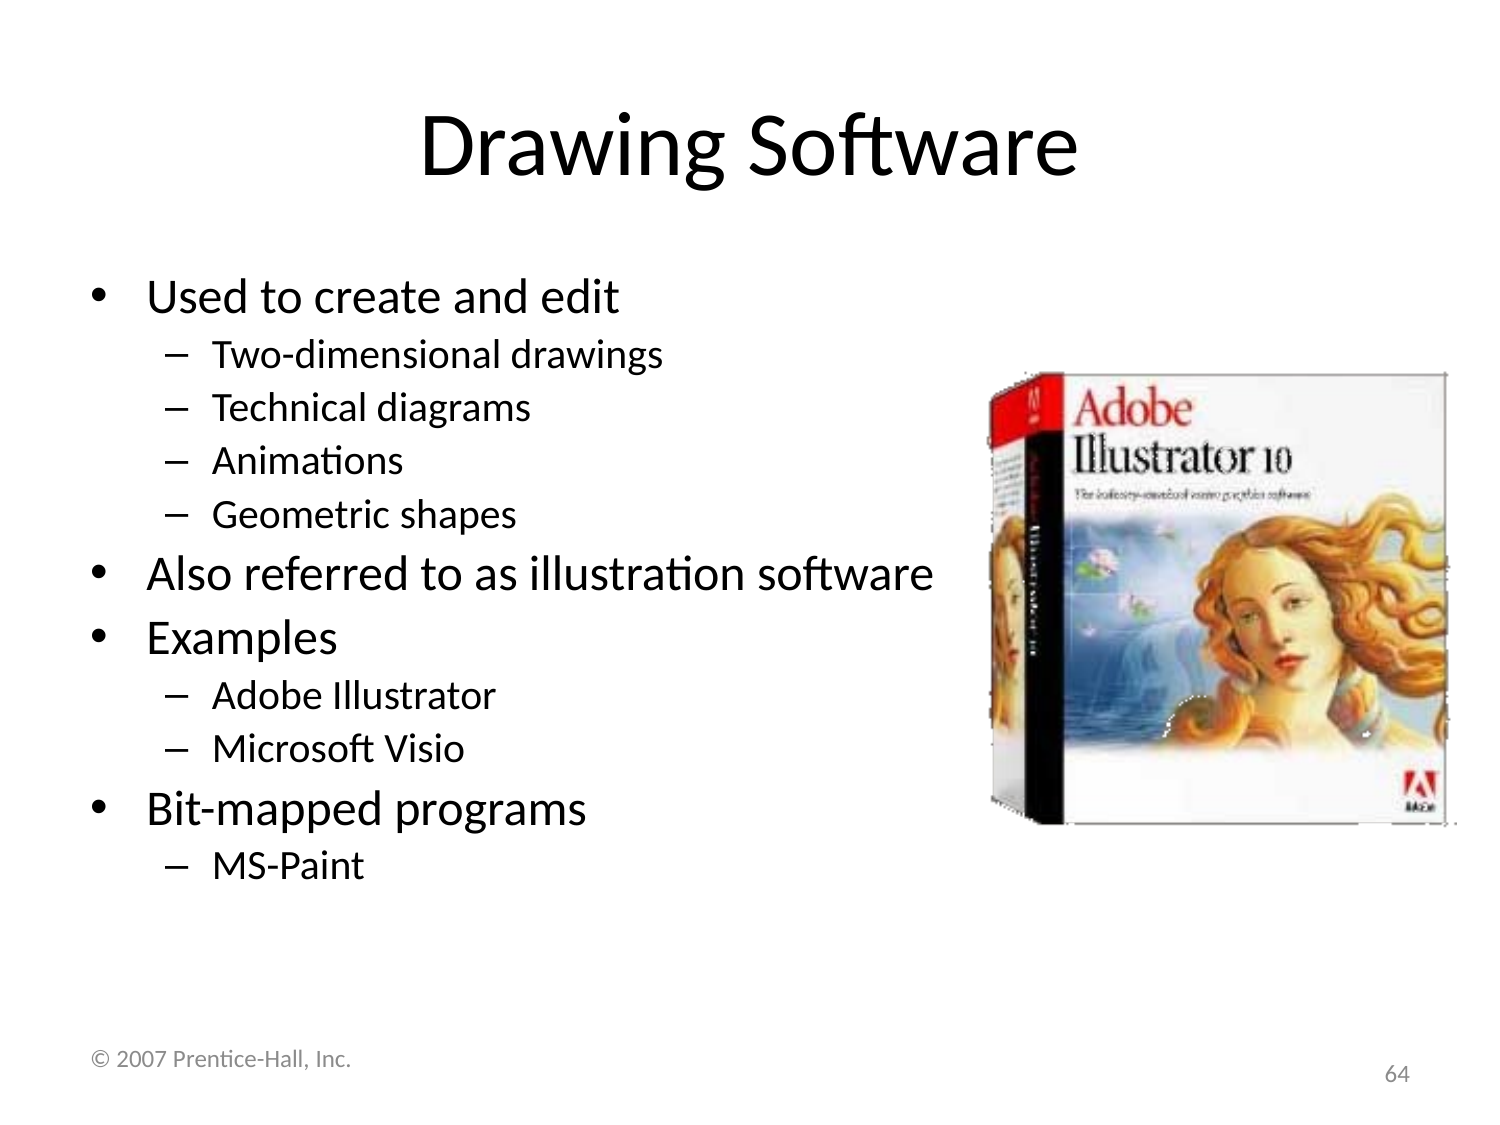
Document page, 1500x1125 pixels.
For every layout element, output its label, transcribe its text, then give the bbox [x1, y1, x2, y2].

slide_number 64 [1074, 1042, 1425, 1103]
title Drawing Software [75, 45, 1425, 233]
picture [974, 362, 1457, 842]
slide_number © 2007 Prentice-Hall, Inc. [75, 1042, 425, 1103]
list Used to create and edit Two-dimensional drawings Technical diagrams Animations Geometric shapes Also referred to as illustration software Examples Adobe Illustrator Microsoft Visio Bit-mapped programs MS-Paint [75, 262, 950, 1005]
